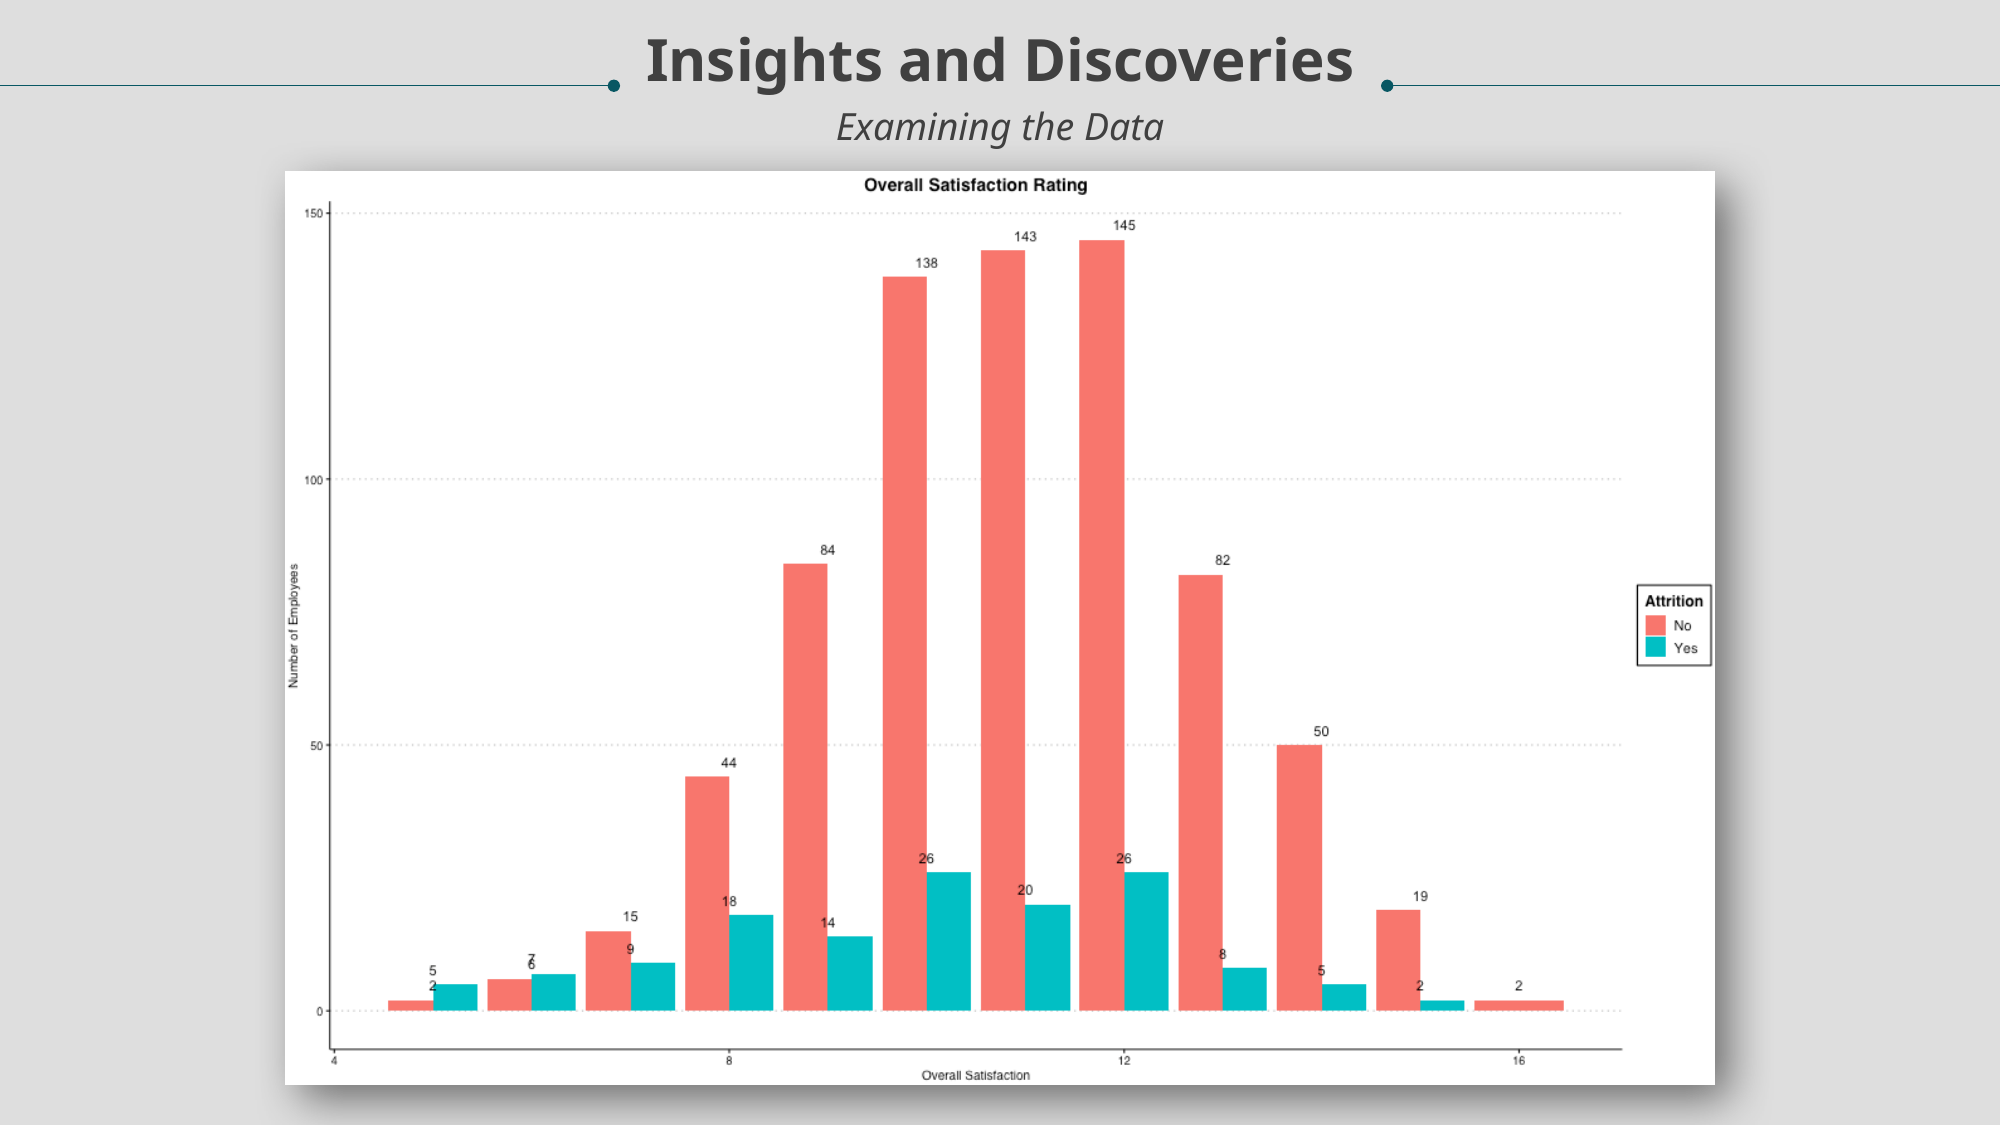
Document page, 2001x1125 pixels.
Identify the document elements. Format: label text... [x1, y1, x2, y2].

picture [285, 171, 1715, 1085]
text_box Examining the Data [37, 108, 1963, 149]
text_box Insights and Discoveries [37, 31, 1963, 95]
